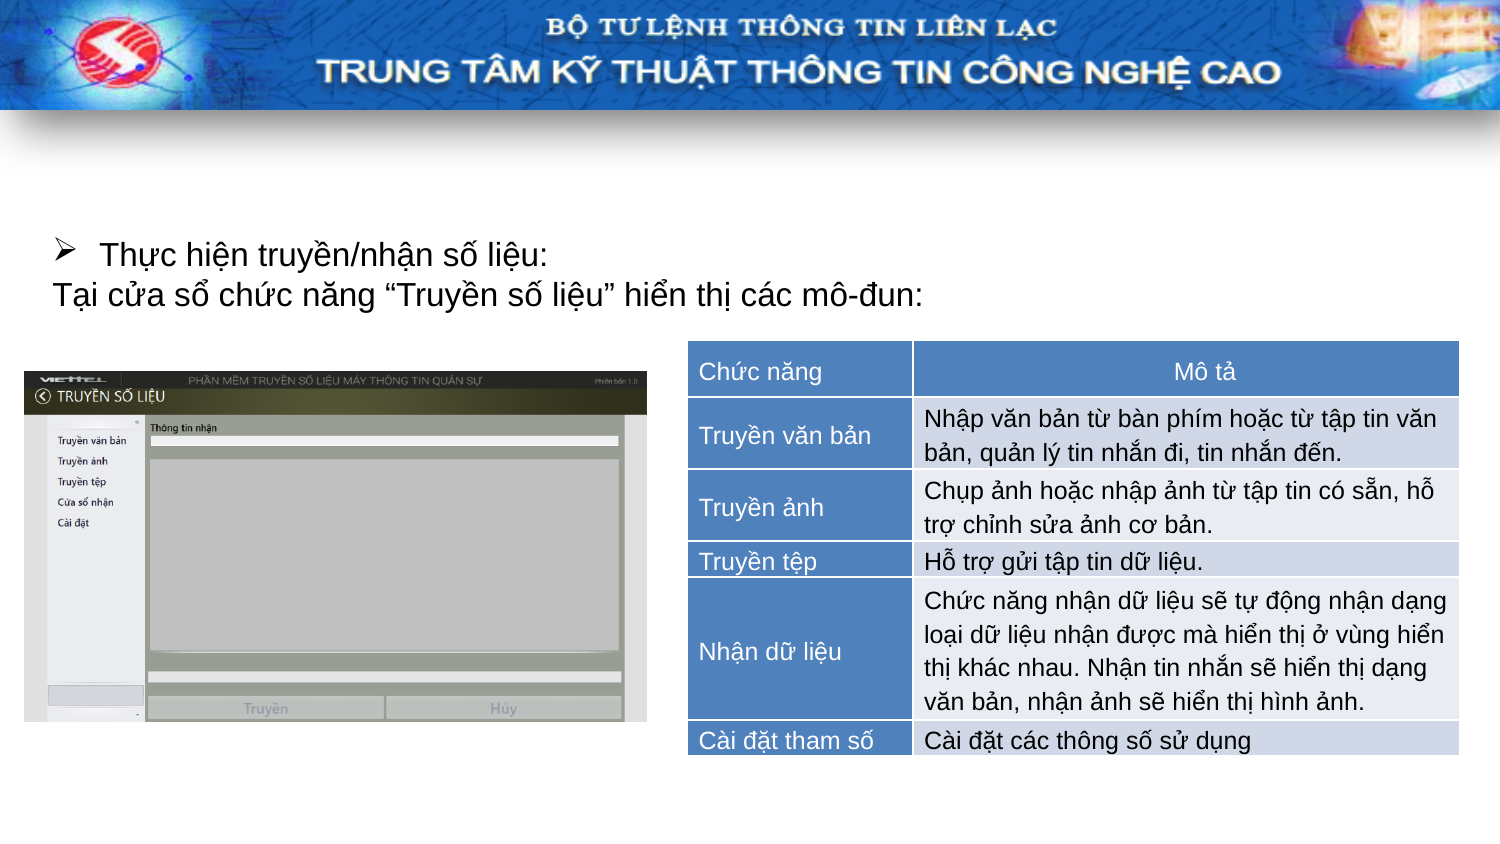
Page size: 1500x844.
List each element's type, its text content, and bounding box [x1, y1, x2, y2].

table_cell Cài đặt tham số [688, 721, 912, 755]
table_cell Truyền ảnh [688, 470, 912, 540]
text_box Thực hiện truyền/nhận số liệu: Tại cửa sổ chức năng “Truyền số liệu” hiển thị các mô-đun: [37, 226, 1427, 321]
table_cell Truyền văn bản [688, 398, 912, 468]
picture [0, 0, 1500, 110]
table_cell Chức năng nhận dữ liệu sẽ tự động nhận dạng loại dữ liệu nhận được mà hiển thị ở vùng hiển thị khác nhau. Nhận tin nhắn sẽ hiển thị dạng văn bản, nhận ảnh sẽ hiển thị hình ảnh. [914, 578, 1459, 719]
table_header Mô tả [914, 341, 1459, 396]
table_cell Truyền tệp [688, 542, 912, 576]
table_cell Hỗ trợ gửi tập tin dữ liệu. [914, 542, 1459, 576]
table_cell Cài đặt các thông số sử dụng [914, 721, 1459, 755]
table_cell Chụp ảnh hoặc nhập ảnh từ tập tin có sẵn, hỗ trợ chỉnh sửa ảnh cơ bản. [914, 470, 1459, 540]
table_cell Nhận dữ liệu [688, 578, 912, 719]
table_cell Nhập văn bản từ bàn phím hoặc từ tập tin văn bản, quản lý tin nhắn đi, tin nhắn đến. [914, 398, 1459, 468]
table_header Chức năng [688, 341, 912, 396]
picture [24, 371, 647, 723]
